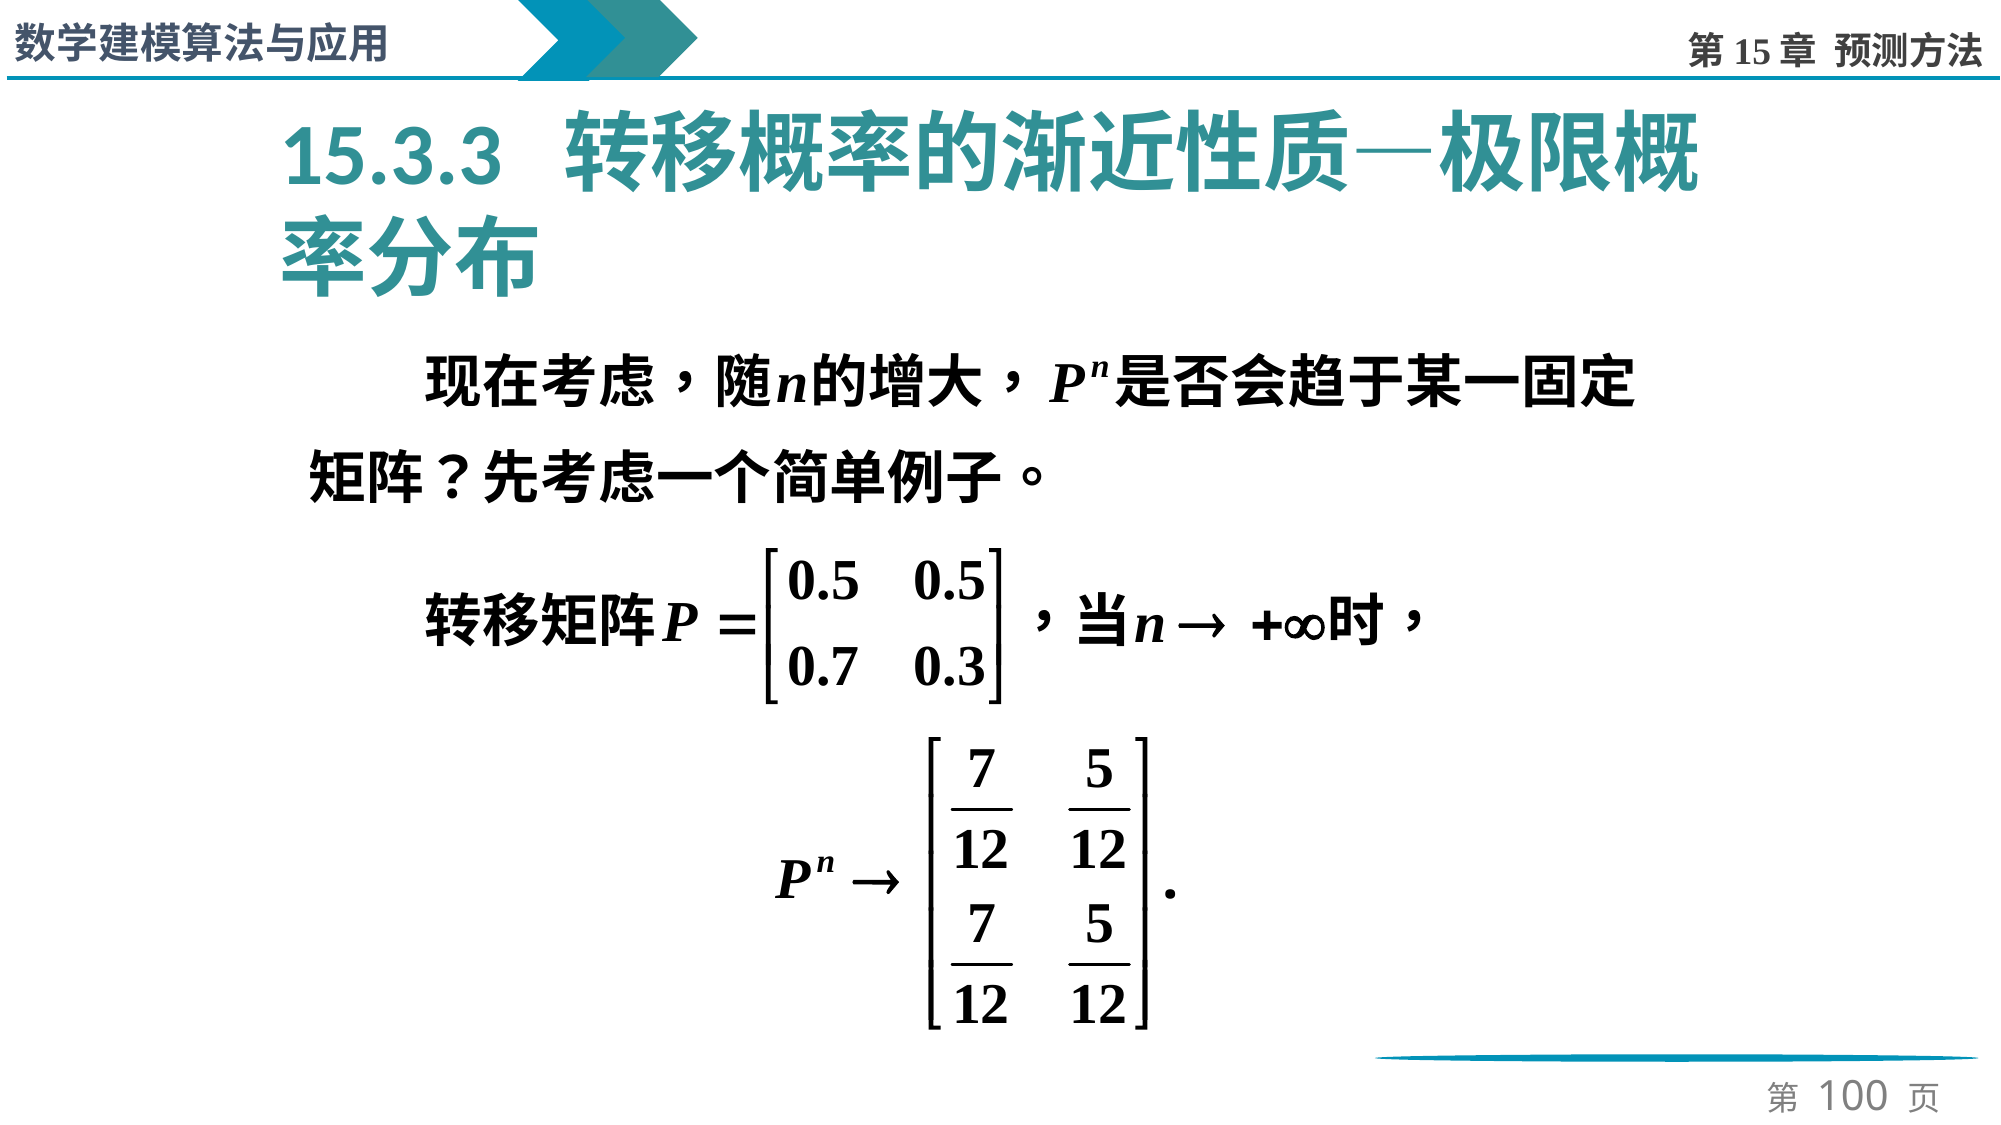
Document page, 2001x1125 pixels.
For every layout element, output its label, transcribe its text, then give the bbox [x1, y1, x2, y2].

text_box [308, 336, 1635, 1077]
text_box 15.3.3 转移概率的渐近性质—极限概率分布 [264, 89, 1736, 315]
